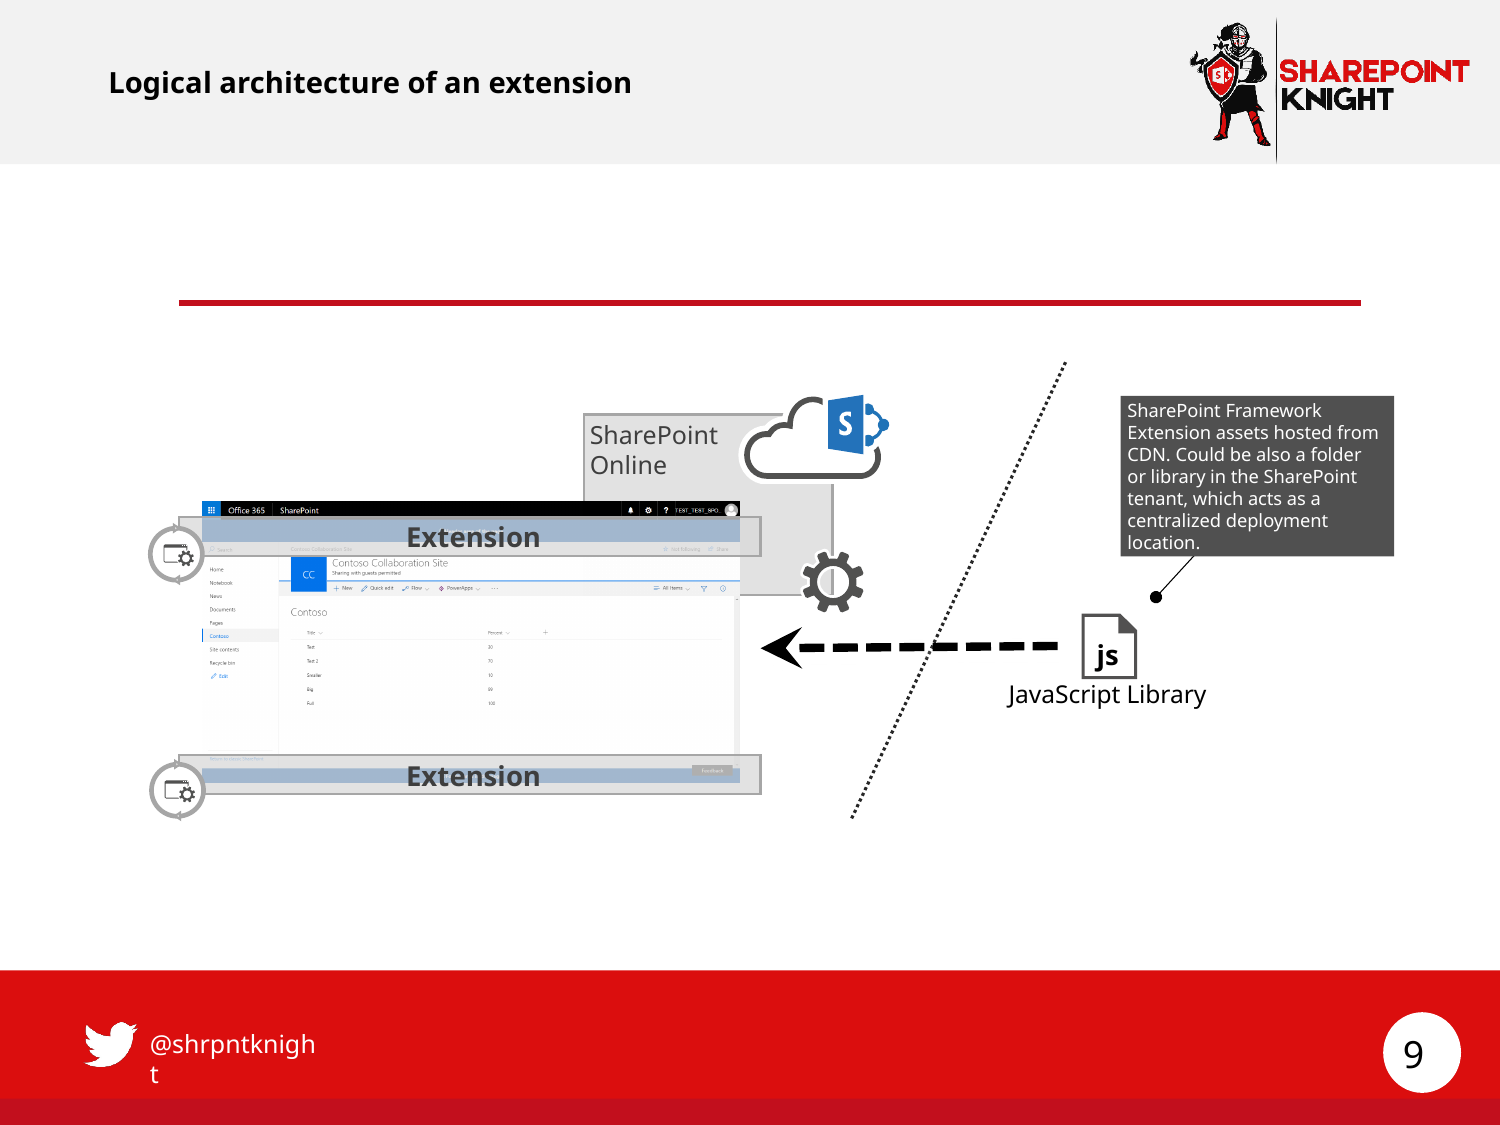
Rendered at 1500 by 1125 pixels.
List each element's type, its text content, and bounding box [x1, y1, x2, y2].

title Logical architecture of an extension [93, 40, 1153, 129]
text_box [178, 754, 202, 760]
picture [202, 501, 740, 783]
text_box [150, 524, 203, 584]
text_box Extension [206, 754, 762, 795]
picture [83, 1022, 138, 1067]
text_box 9 [1373, 1012, 1476, 1093]
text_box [584, 387, 851, 616]
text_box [851, 362, 1066, 645]
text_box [1155, 483, 1260, 598]
picture [1170, 0, 1483, 165]
text_box SharePoint Framework Extension assets hosted from CDN. Could be also a folder or library in the SharePoint tenant, which acts as a centralized deployment location. [1120, 395, 1395, 557]
text_box Extension [178, 516, 202, 524]
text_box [851, 649, 1066, 820]
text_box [760, 645, 1066, 649]
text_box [151, 760, 204, 820]
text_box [1066, 608, 1216, 733]
